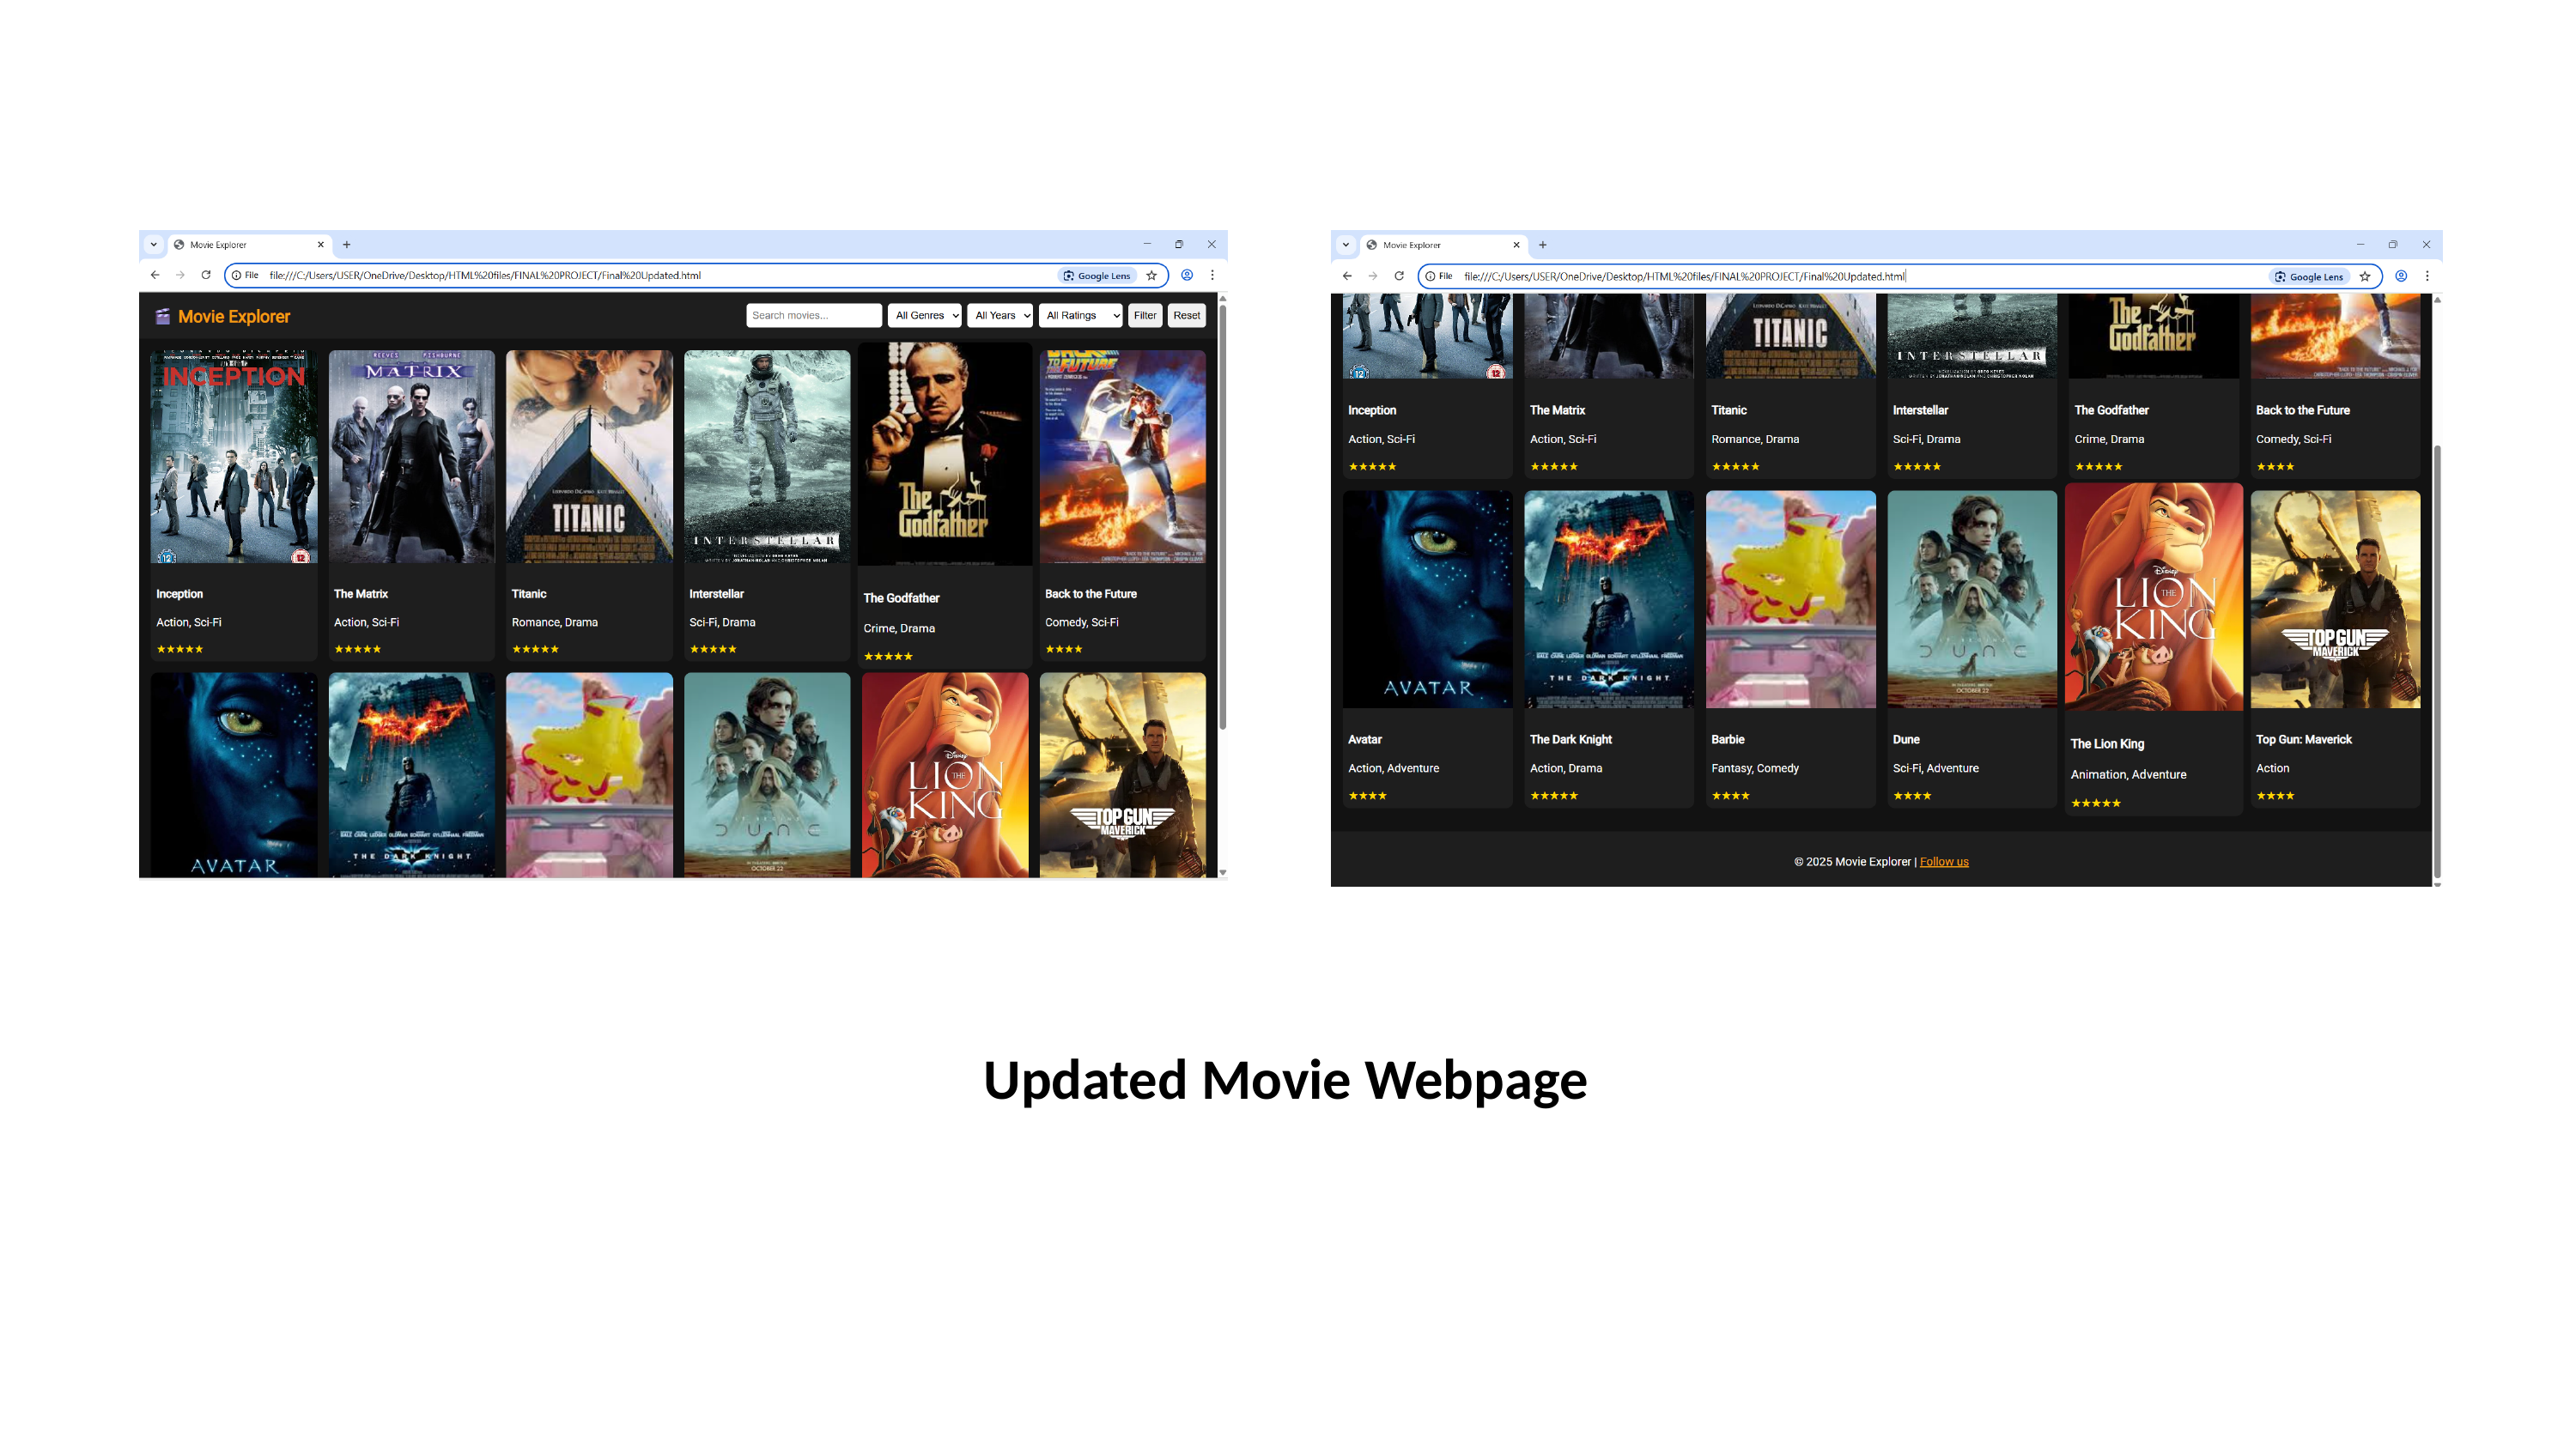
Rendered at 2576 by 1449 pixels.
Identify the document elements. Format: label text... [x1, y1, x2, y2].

picture [1330, 230, 2443, 887]
text_box Updated Movie Webpage [708, 1035, 1864, 1117]
picture [139, 230, 1229, 881]
